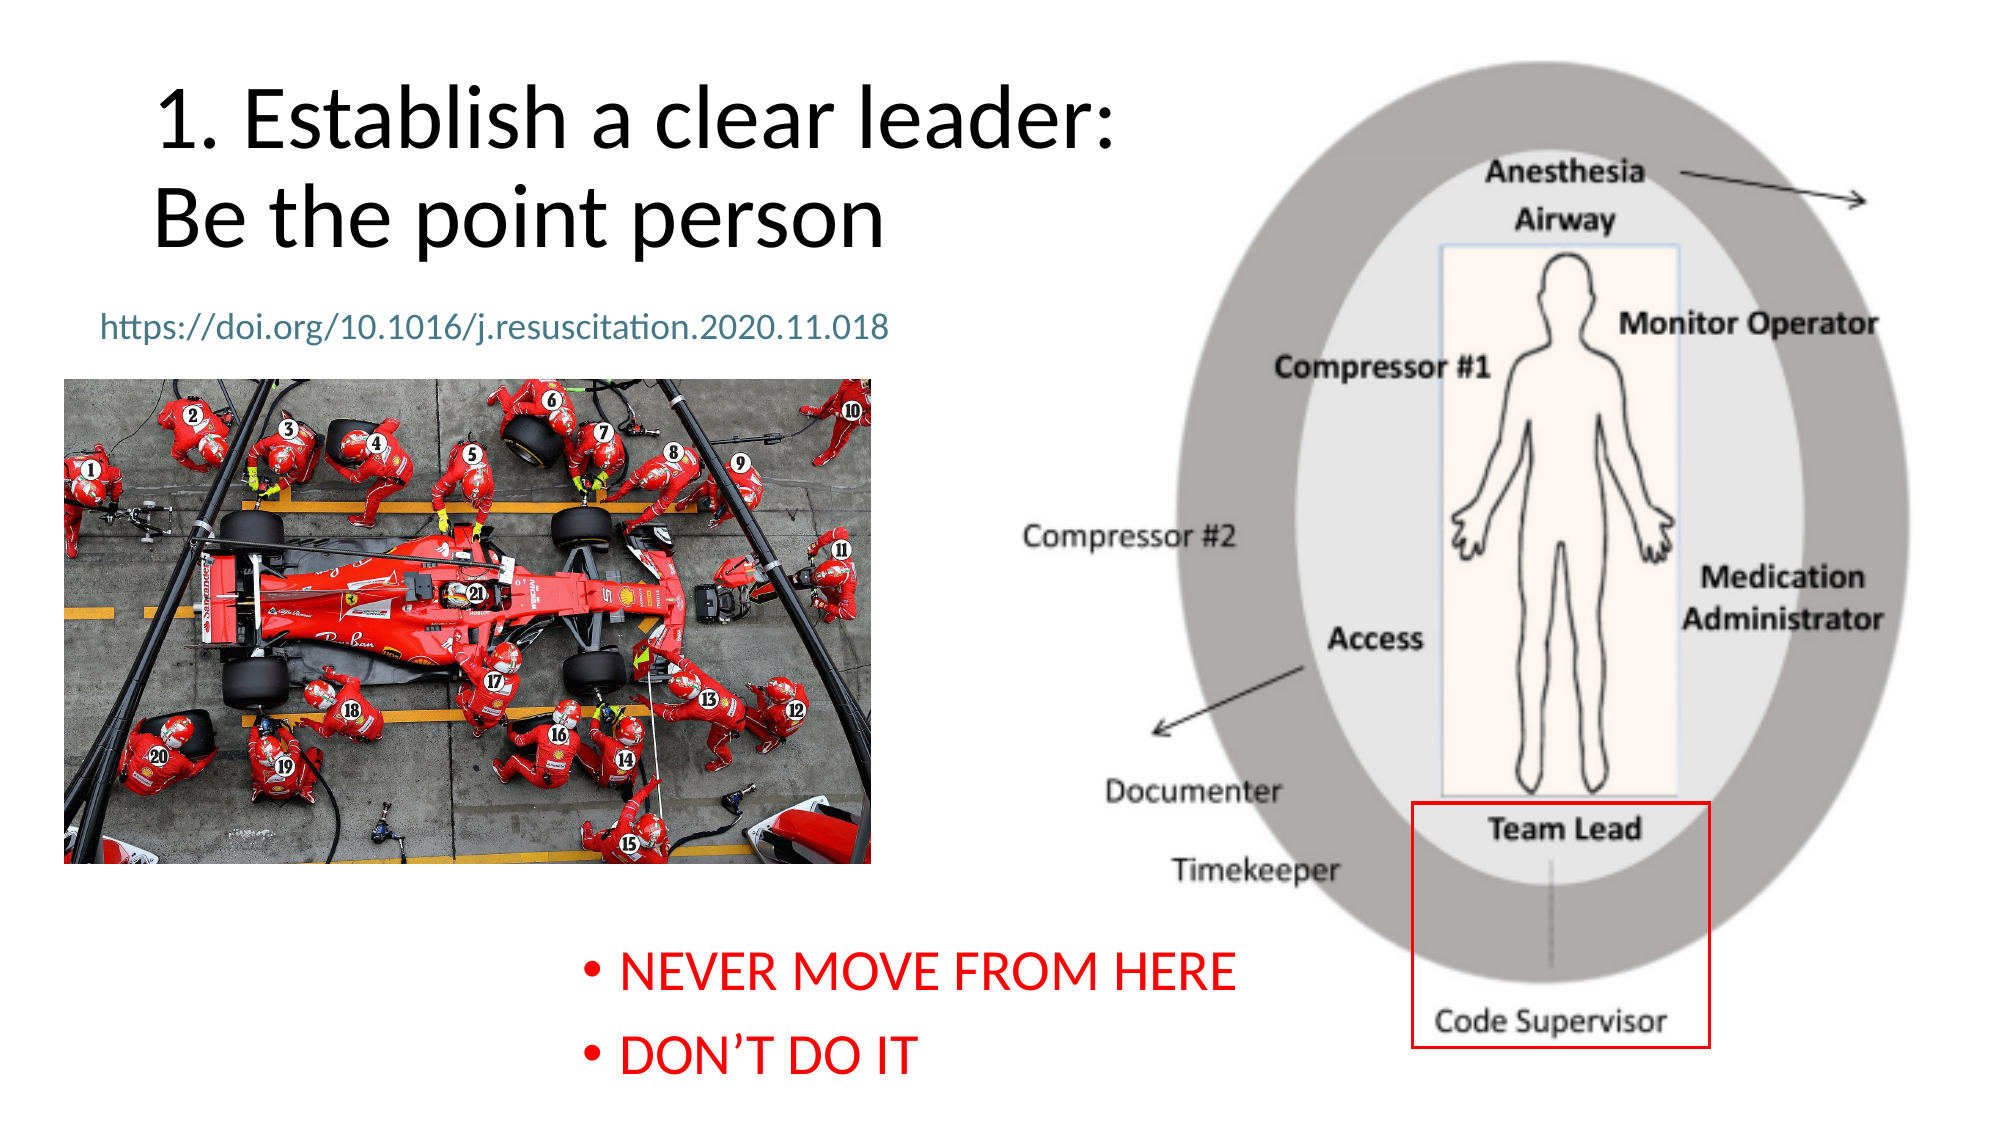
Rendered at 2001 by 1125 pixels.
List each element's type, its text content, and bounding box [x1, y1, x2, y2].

list NEVER MOVE FROM HERE DON’T DO IT [567, 932, 1475, 1125]
picture [1020, 59, 2000, 1066]
picture [63, 379, 871, 865]
title 1. Establish a clear leader: Be the point person [137, 59, 1020, 278]
text_box https://doi.org/10.1016/j.resuscitation.2020.11.018 [84, 294, 905, 355]
